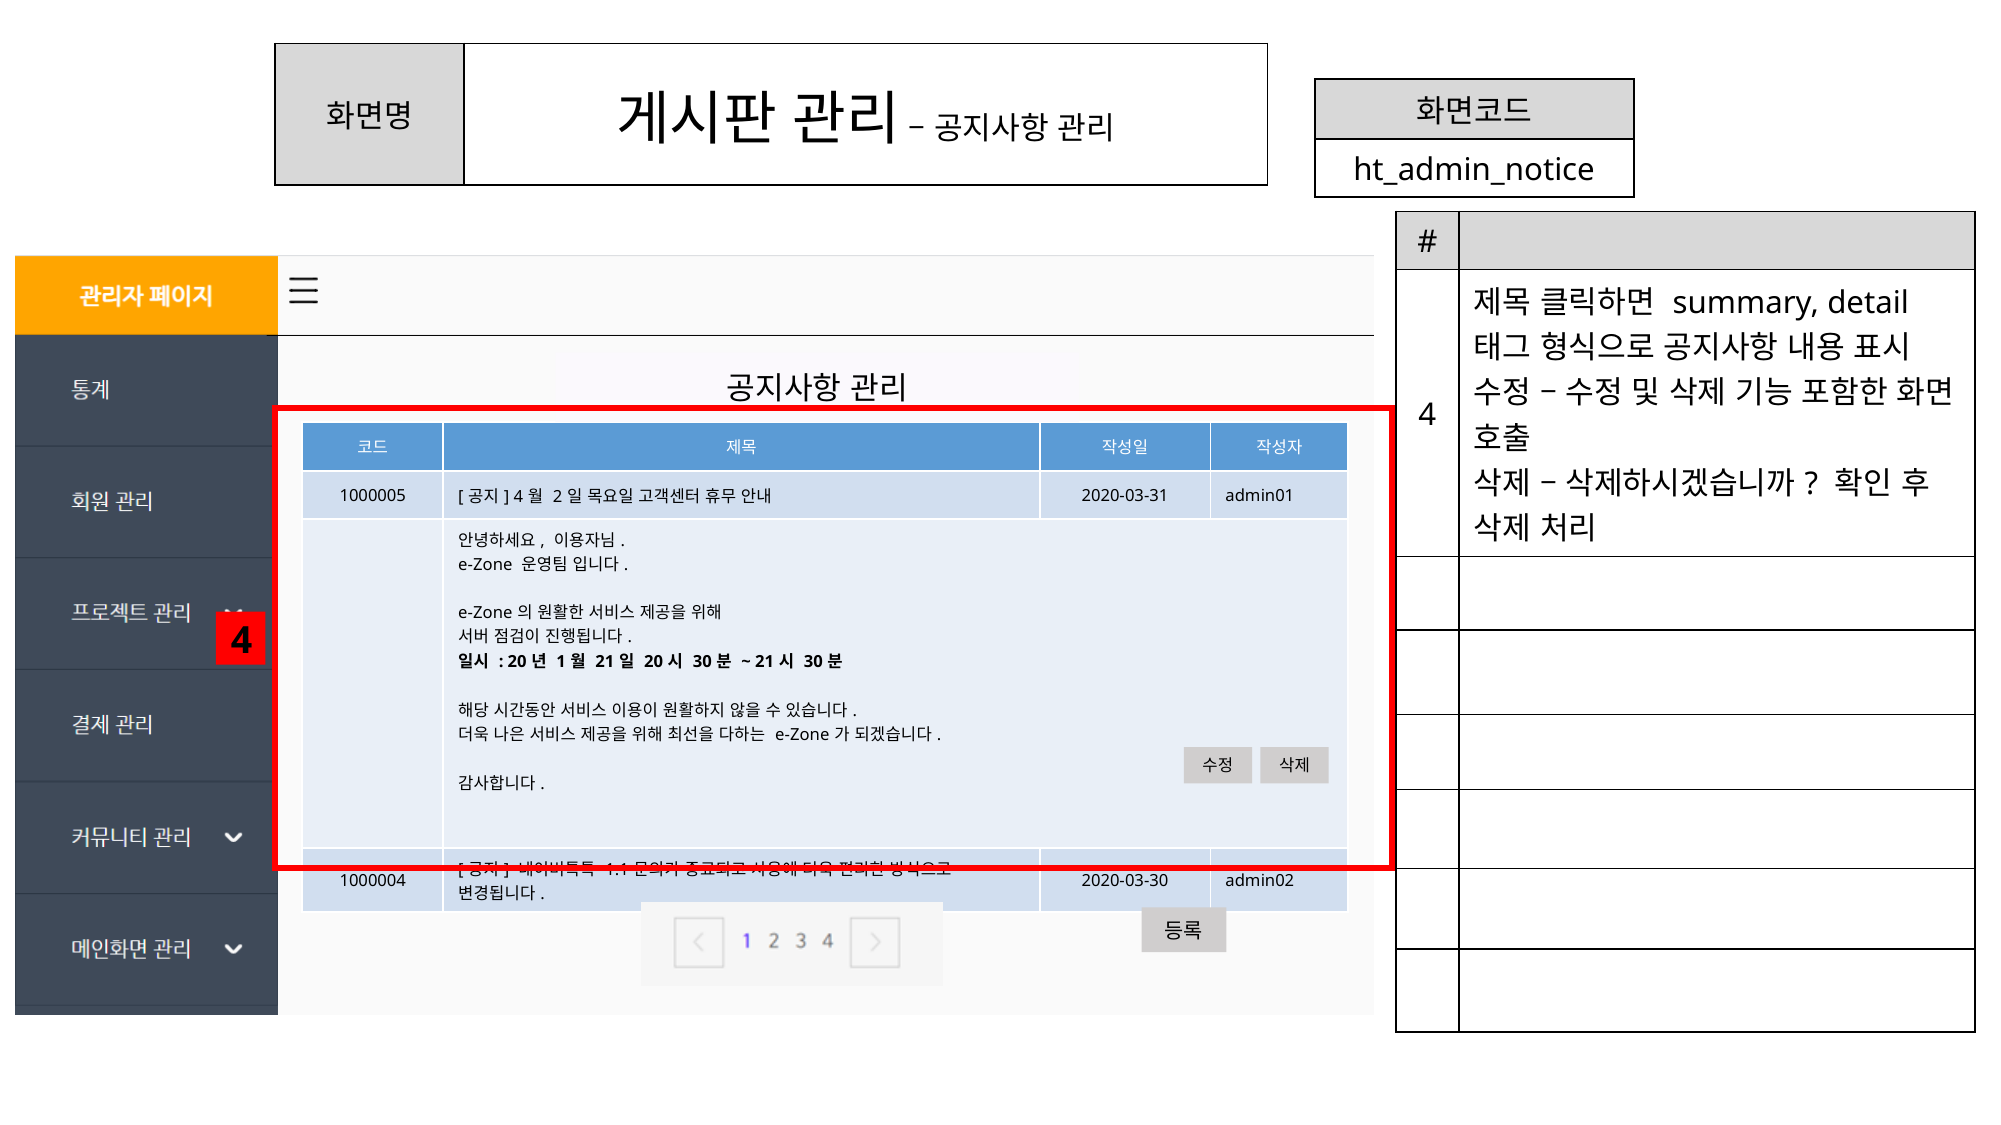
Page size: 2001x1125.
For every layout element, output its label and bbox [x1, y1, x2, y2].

table_cell [1397, 950, 1458, 1031]
table_cell [1397, 557, 1458, 629]
table_cell [1460, 715, 1974, 789]
table_cell [1460, 631, 1974, 714]
table_header [465, 44, 1267, 184]
table_header [1397, 212, 1458, 269]
table_cell [1460, 790, 1974, 868]
table_header [276, 44, 463, 184]
table_cell [1460, 270, 1974, 556]
table_cell [1460, 950, 1974, 1031]
table_header [1316, 80, 1633, 138]
table_cell [1397, 790, 1458, 868]
table_cell [1460, 557, 1974, 629]
table_cell [1460, 869, 1974, 948]
picture [15, 251, 1374, 1015]
table_cell [1397, 715, 1458, 789]
table_cell [1316, 140, 1633, 196]
table_cell [1397, 869, 1458, 948]
table_header [1460, 212, 1974, 269]
text_box [1374, 407, 1393, 869]
table_cell [1397, 631, 1458, 714]
table_cell [1397, 270, 1458, 556]
